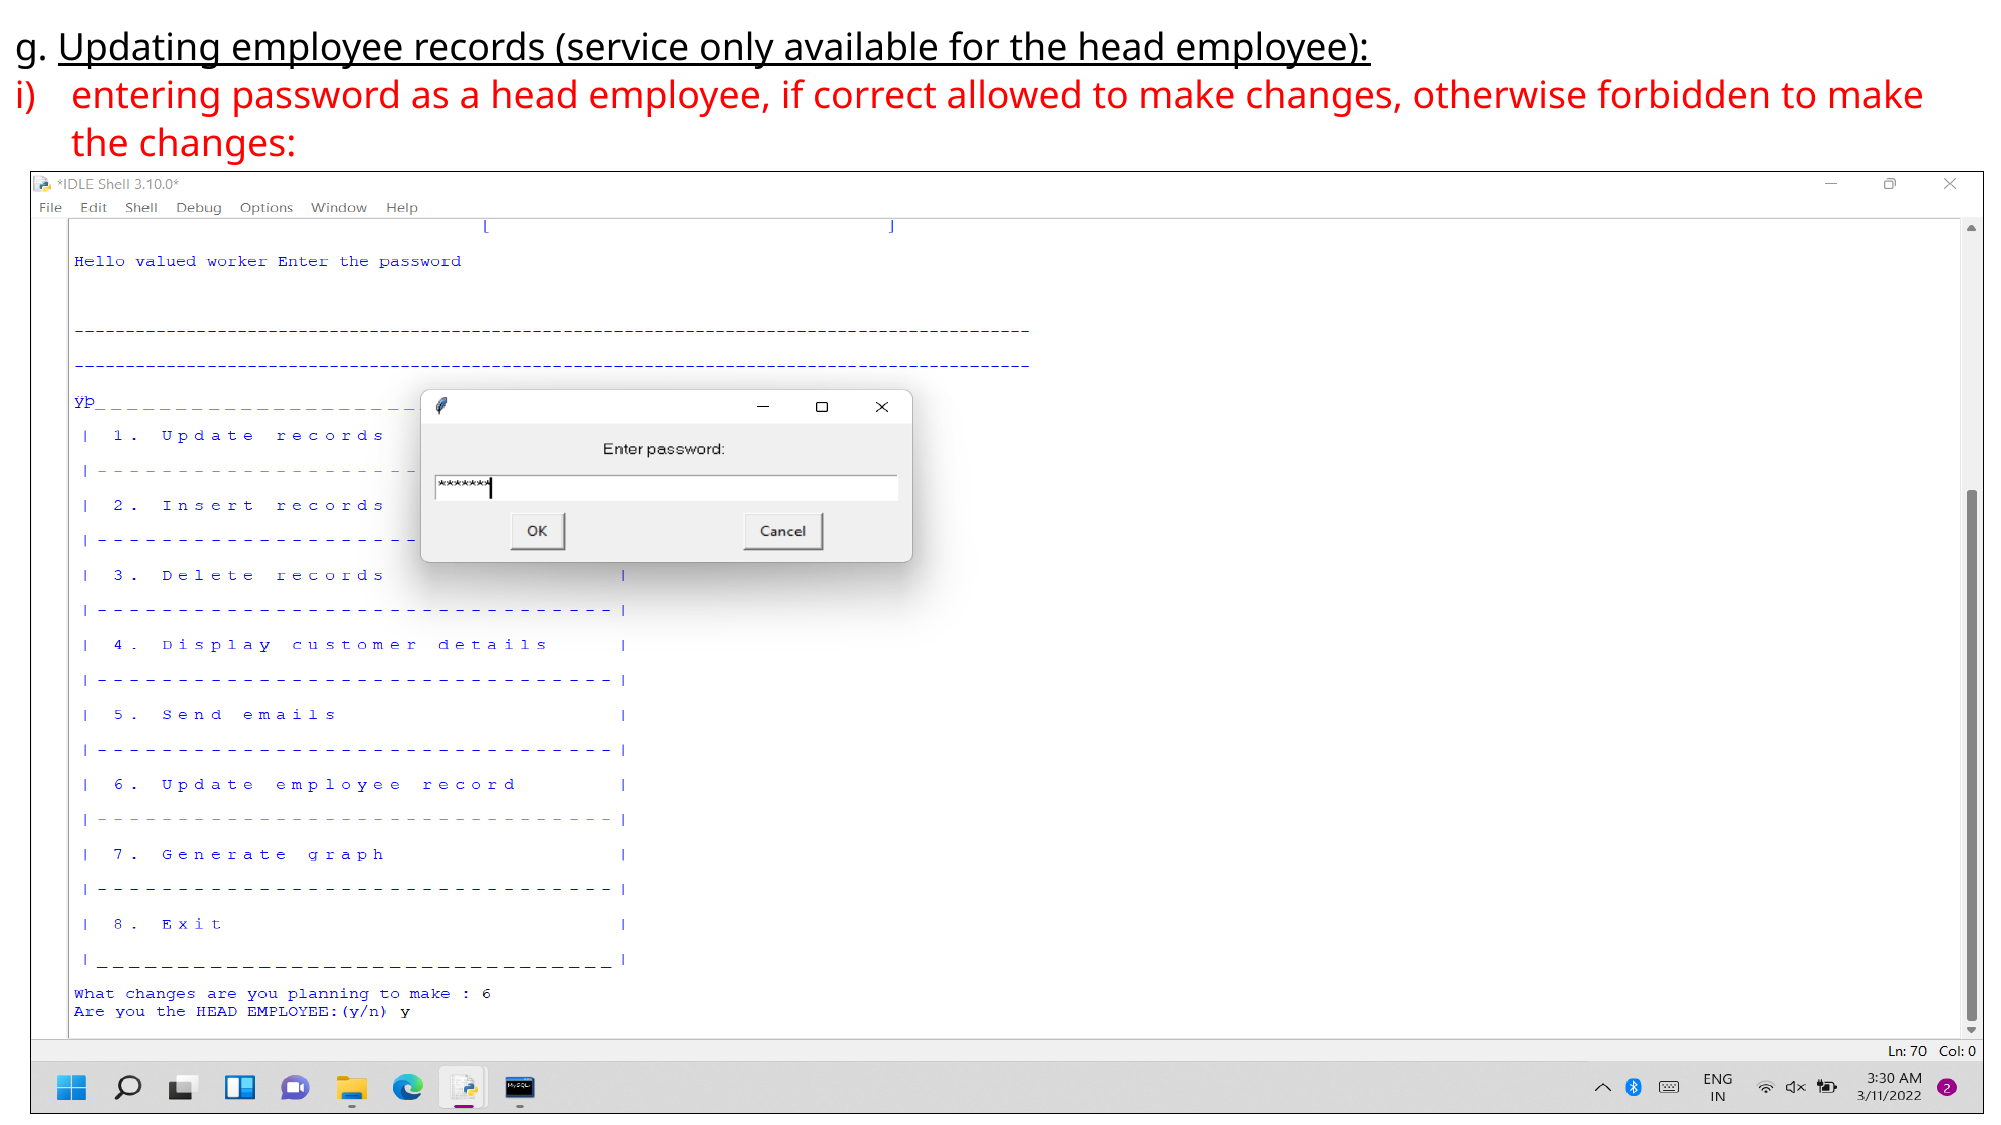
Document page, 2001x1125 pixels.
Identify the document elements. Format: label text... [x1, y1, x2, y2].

picture [30, 171, 1983, 1113]
text_box g. Updating employee records (service only available for the head employee): entering password as a head employee, if correct allowed to make changes, otherwise forbidden to make the changes: [0, 12, 1983, 172]
